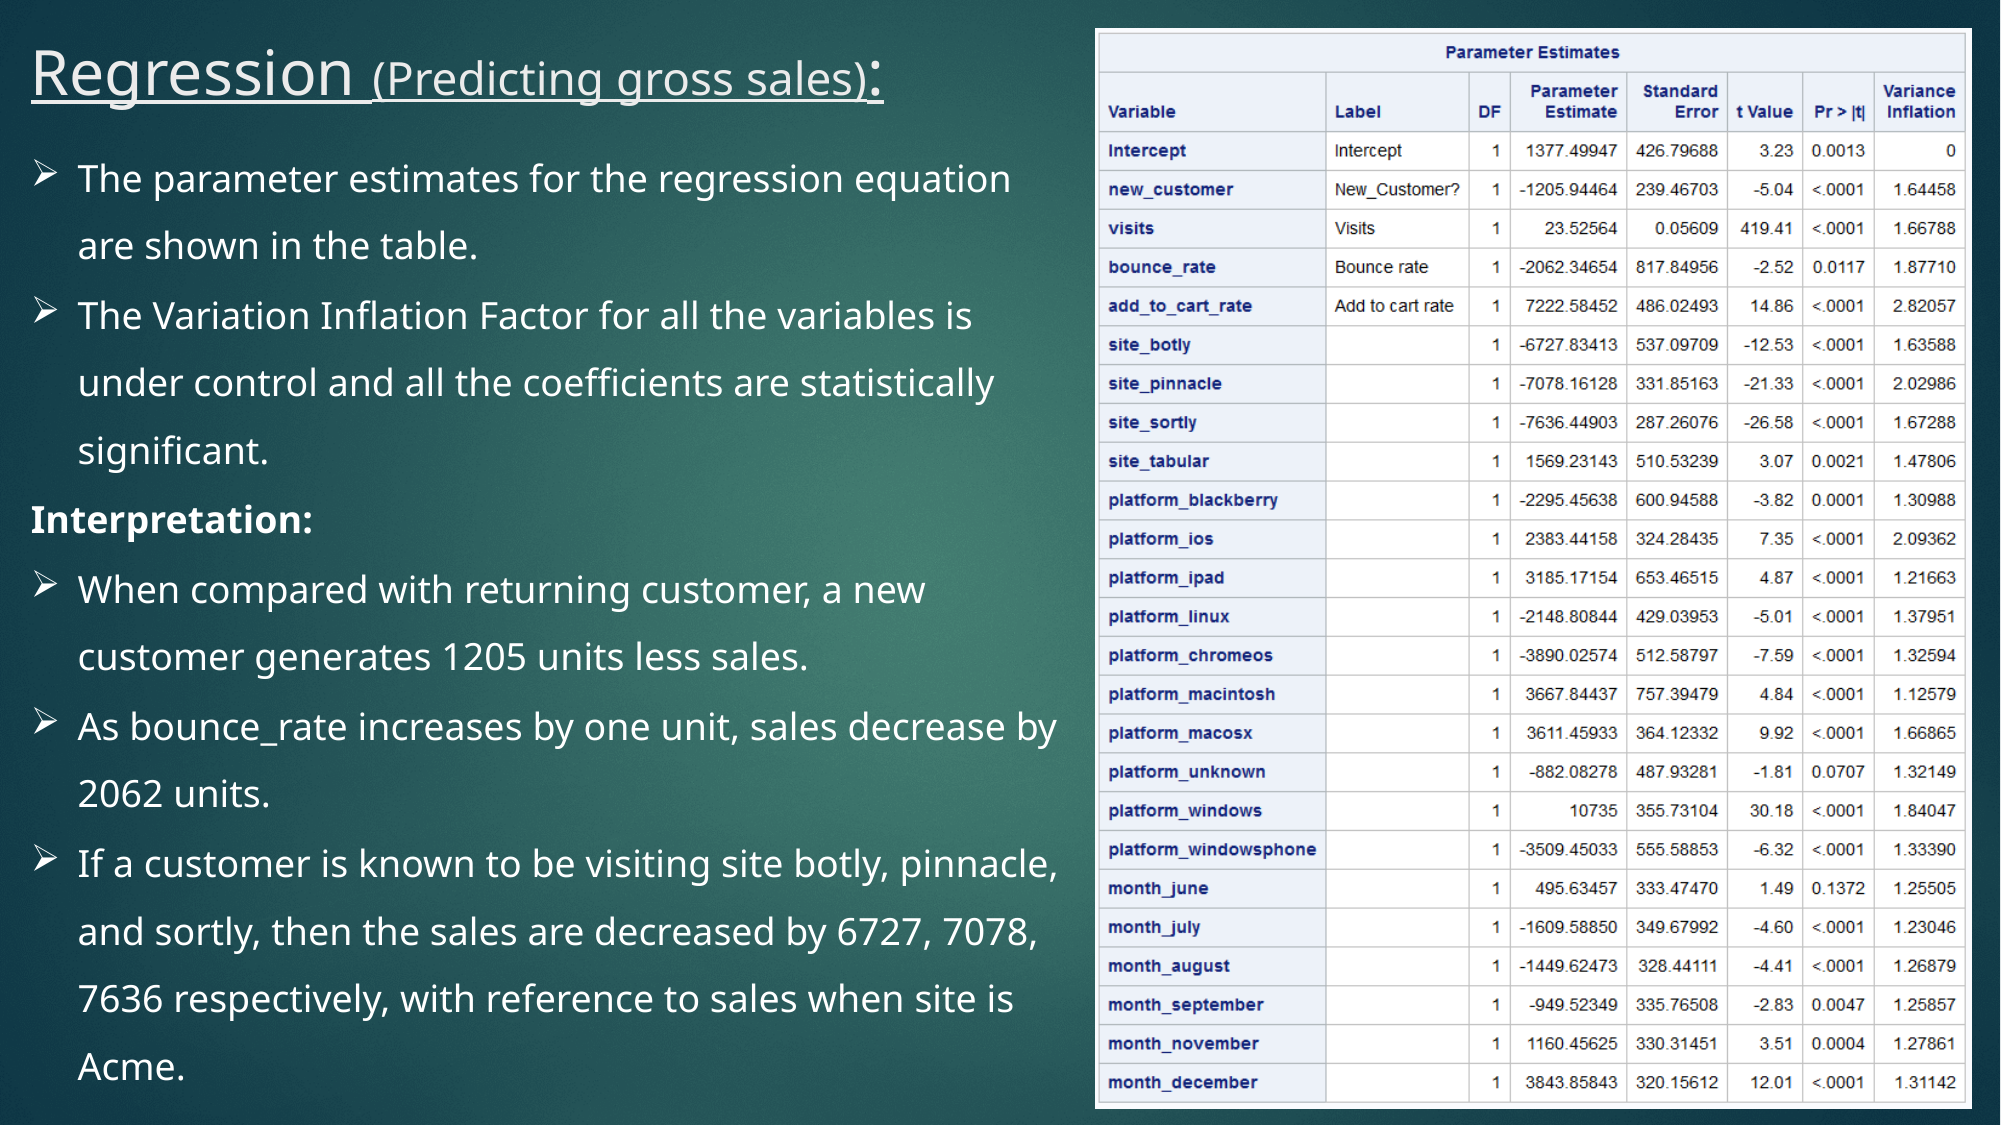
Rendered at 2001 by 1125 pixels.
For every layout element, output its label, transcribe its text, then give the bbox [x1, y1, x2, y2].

picture [1095, 28, 1973, 1109]
text_box The parameter estimates for the regression equation are shown in the table. The Variation Inflation Factor for all the variables is under control and all the coefficients are statistically significant. Interpretation: When compared with returning customer, a new customer generates 1205 units less sales. As bounce_rate increases by one unit, sales decrease by 2062 units. If a customer is known to be visiting site botly, pinnacle, and sortly, then the sales are decreased by 6727, 7078, 7636 respectively, with reference to sales when site is Acme. [16, 124, 1085, 1095]
text_box Regression (Predicting gross sales): [16, 25, 1085, 118]
